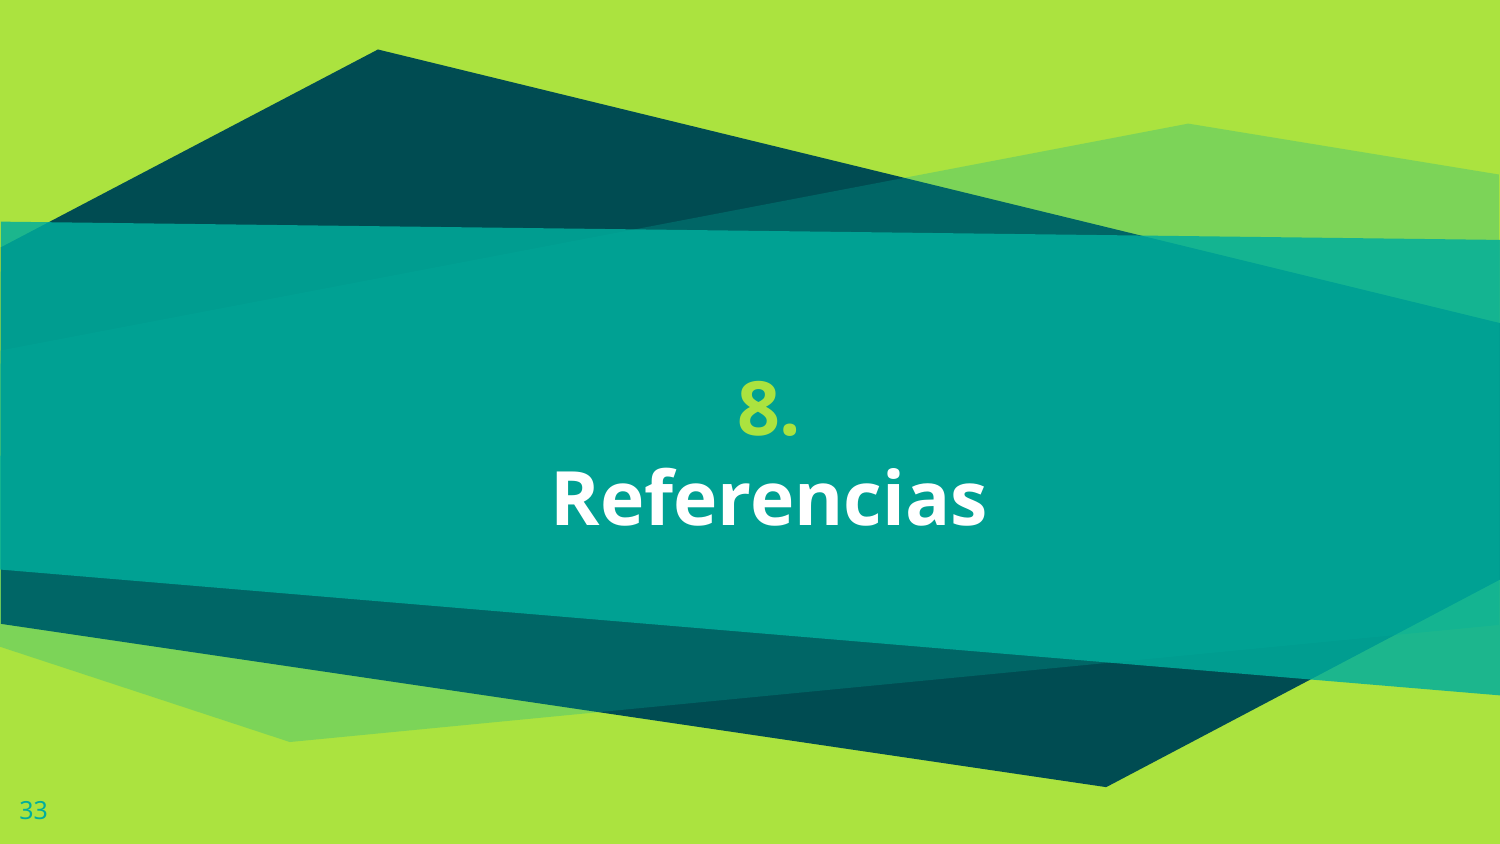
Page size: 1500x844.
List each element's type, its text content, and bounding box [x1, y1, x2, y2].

title 8. Referencias [174, 364, 1365, 556]
slide_number ‹#› [4, 779, 95, 844]
